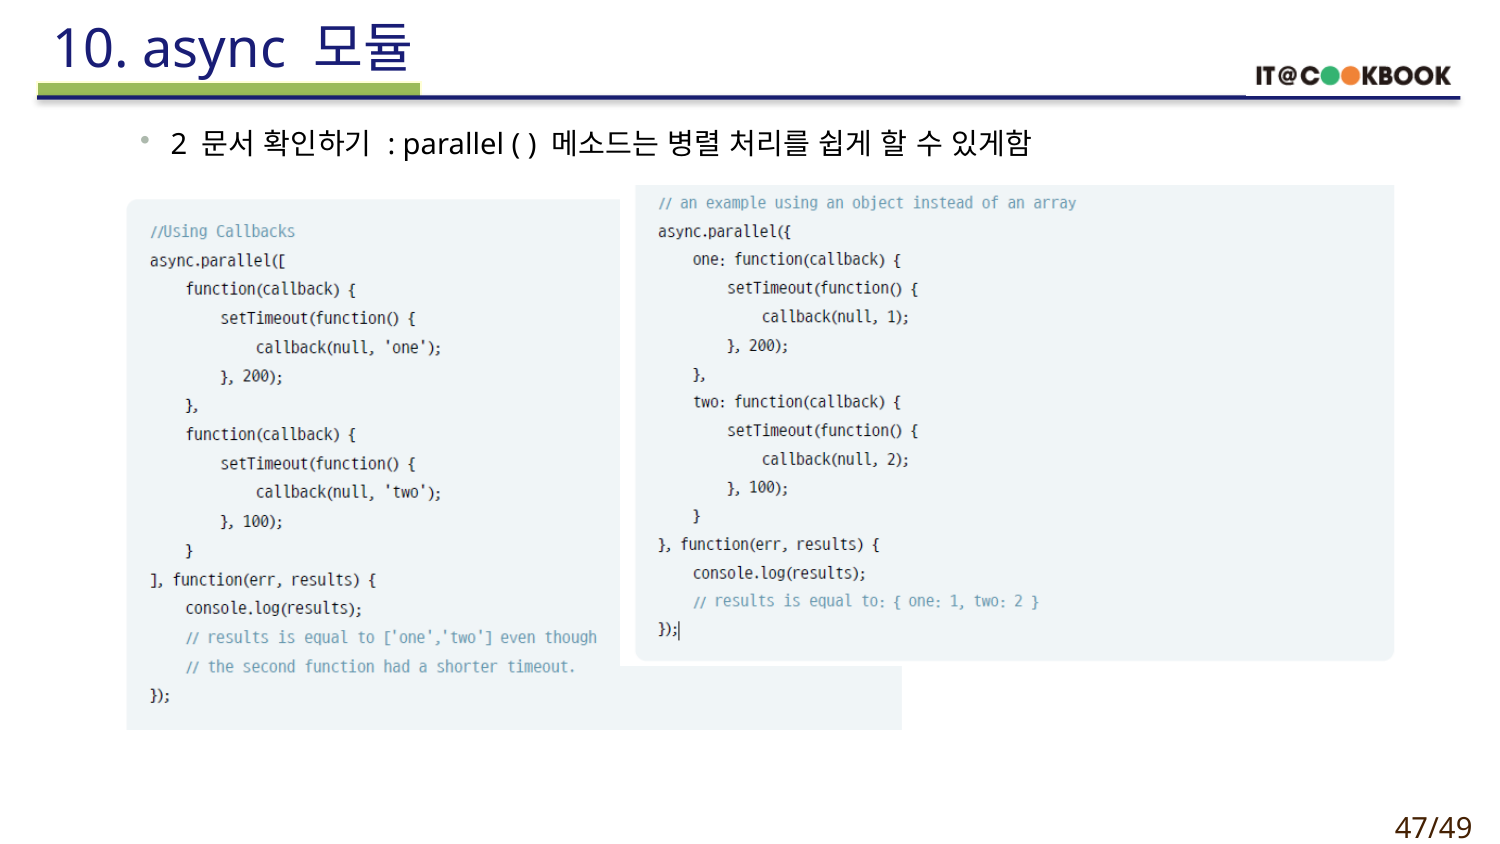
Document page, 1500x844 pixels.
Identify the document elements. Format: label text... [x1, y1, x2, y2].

picture [1246, 57, 1463, 96]
title 10. async 모듈 [37, 10, 1278, 82]
list 2 문서 확인하기 : parallel ( ) 메소드는 병렬 처리를 쉽게 할 수 있게함 [37, 114, 1463, 818]
picture [111, 185, 1408, 731]
